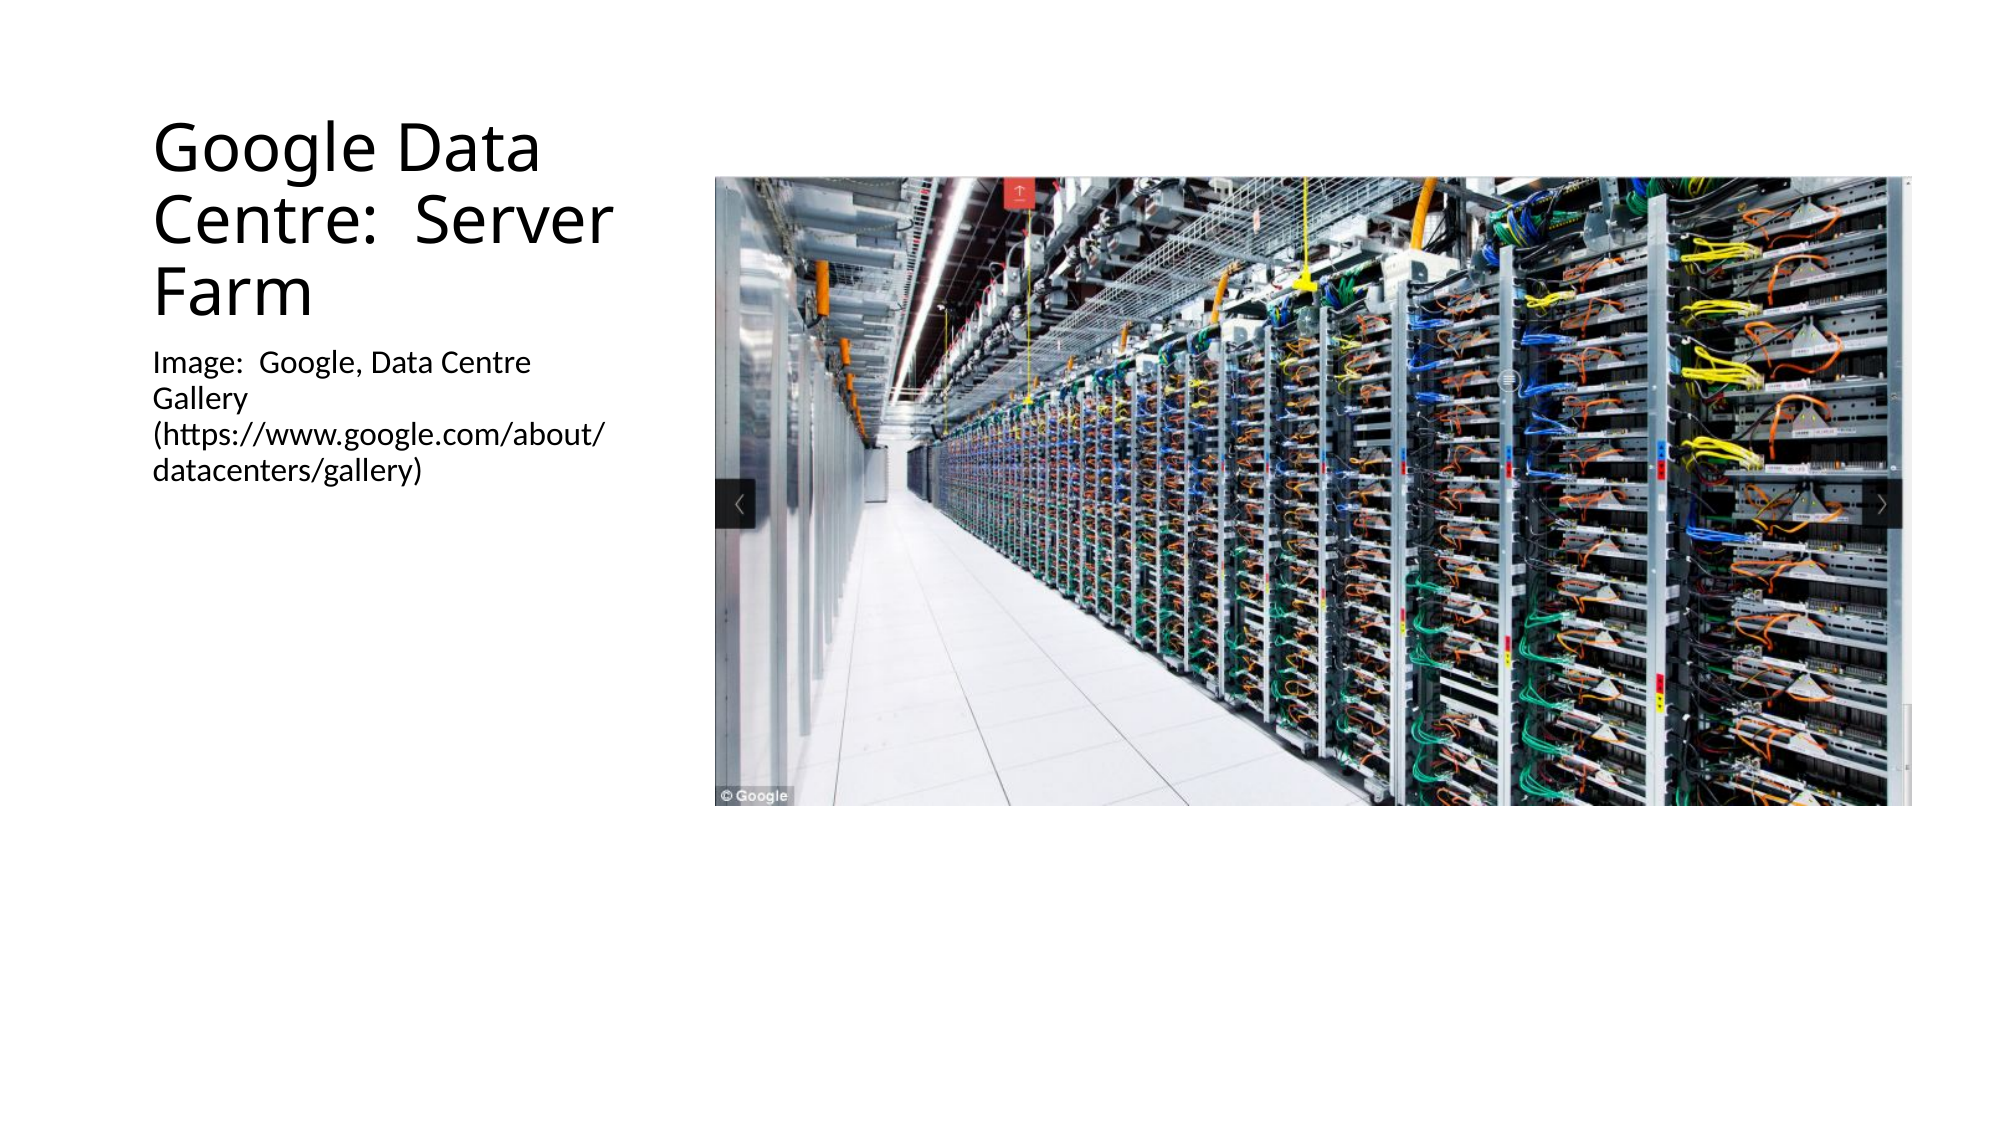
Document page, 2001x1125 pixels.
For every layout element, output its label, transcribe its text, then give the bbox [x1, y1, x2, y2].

list Image: Google, Data Centre Gallery (https://www.google.com/about/datacenters/gallery) [137, 337, 630, 963]
title Google Data Centre: Server Farm [137, 75, 783, 338]
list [715, 176, 1912, 806]
